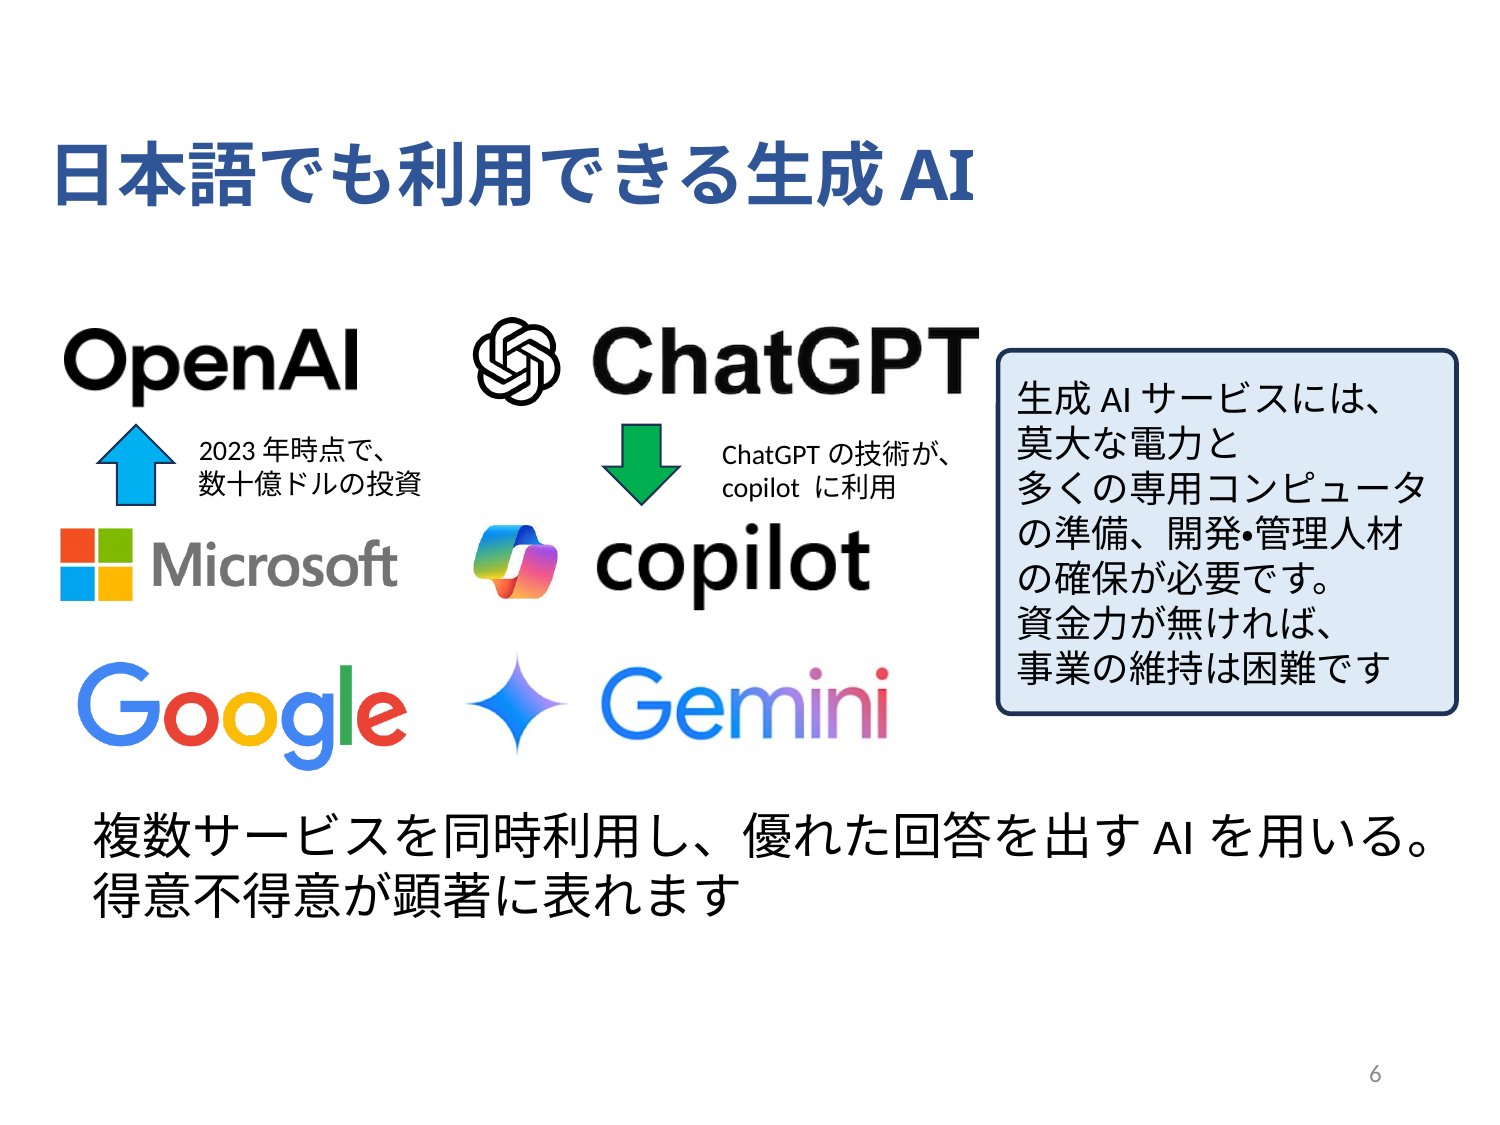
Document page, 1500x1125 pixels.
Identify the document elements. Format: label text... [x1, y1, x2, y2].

picture [580, 511, 885, 614]
picture [77, 661, 409, 774]
text_box 2023年時点で、 数十億ドルの投資 [183, 424, 438, 508]
picture [64, 328, 358, 409]
picture [580, 643, 922, 760]
slide_number 6 [1059, 1042, 1397, 1103]
picture [464, 515, 569, 610]
text_box ChatGPTの技術が、 copilot に利用 [707, 428, 982, 511]
picture [52, 521, 409, 604]
picture [587, 311, 989, 406]
text_box 日本語でも利用できる生成AI [32, 133, 1023, 231]
picture [458, 647, 575, 760]
text_box [600, 423, 683, 507]
text_box [95, 423, 177, 506]
text_box 複数サービスを同時利用し、優れた回答を出すAIを用いる。 得意不得意が顕著に表れます [77, 797, 1447, 933]
text_box 生成AIサービスには、 莫大な電力と 多くの専用コンピュータ の準備、開発・管理人材 の確保が必要です。 資金力が無ければ、 事業の維持は困難です [996, 349, 1458, 715]
picture [472, 317, 561, 406]
